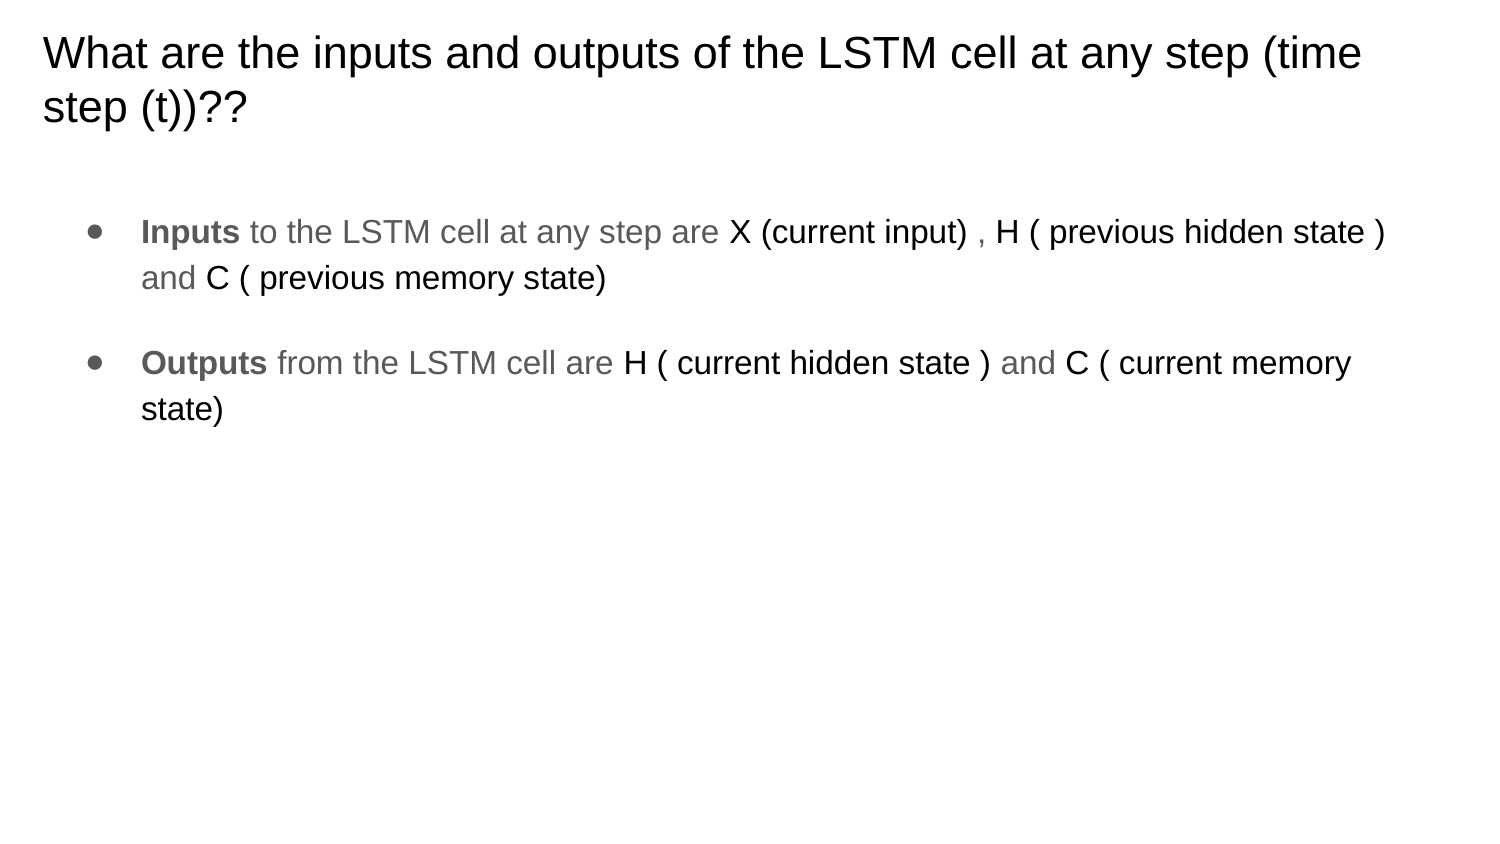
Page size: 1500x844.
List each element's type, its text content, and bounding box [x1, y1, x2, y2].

list Inputs to the LSTM cell at any step are X (current input) , H ( previous hidden state ) and C ( previous memory state) Outputs from the LSTM cell are H ( current hidden state ) and C ( current memory state) [51, 189, 1449, 750]
title What are the inputs and outputs of the LSTM cell at any step (time step (t))?? [27, 8, 1470, 147]
